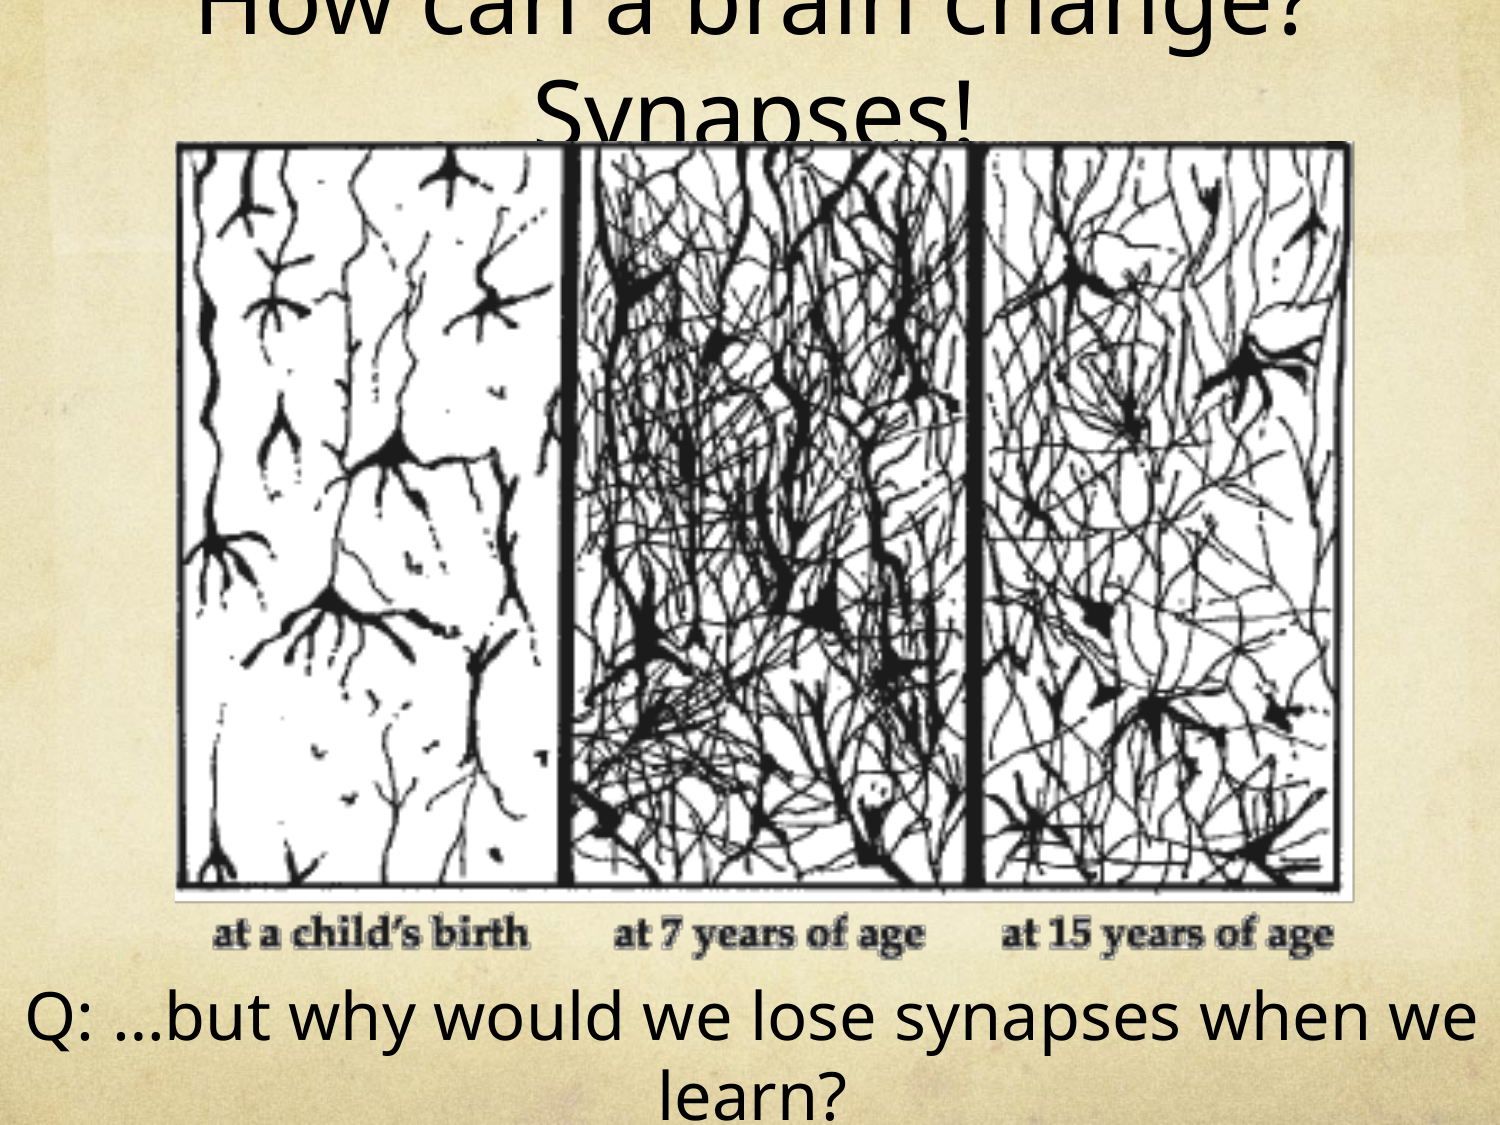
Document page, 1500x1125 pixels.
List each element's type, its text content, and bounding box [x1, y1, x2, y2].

title How can a brain change? Synapses! [4, 0, 1500, 125]
picture [0, 0, 1500, 1125]
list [174, 137, 1375, 987]
text_box Q: …but why would we lose synapses when we learn? [2, 982, 1500, 1125]
